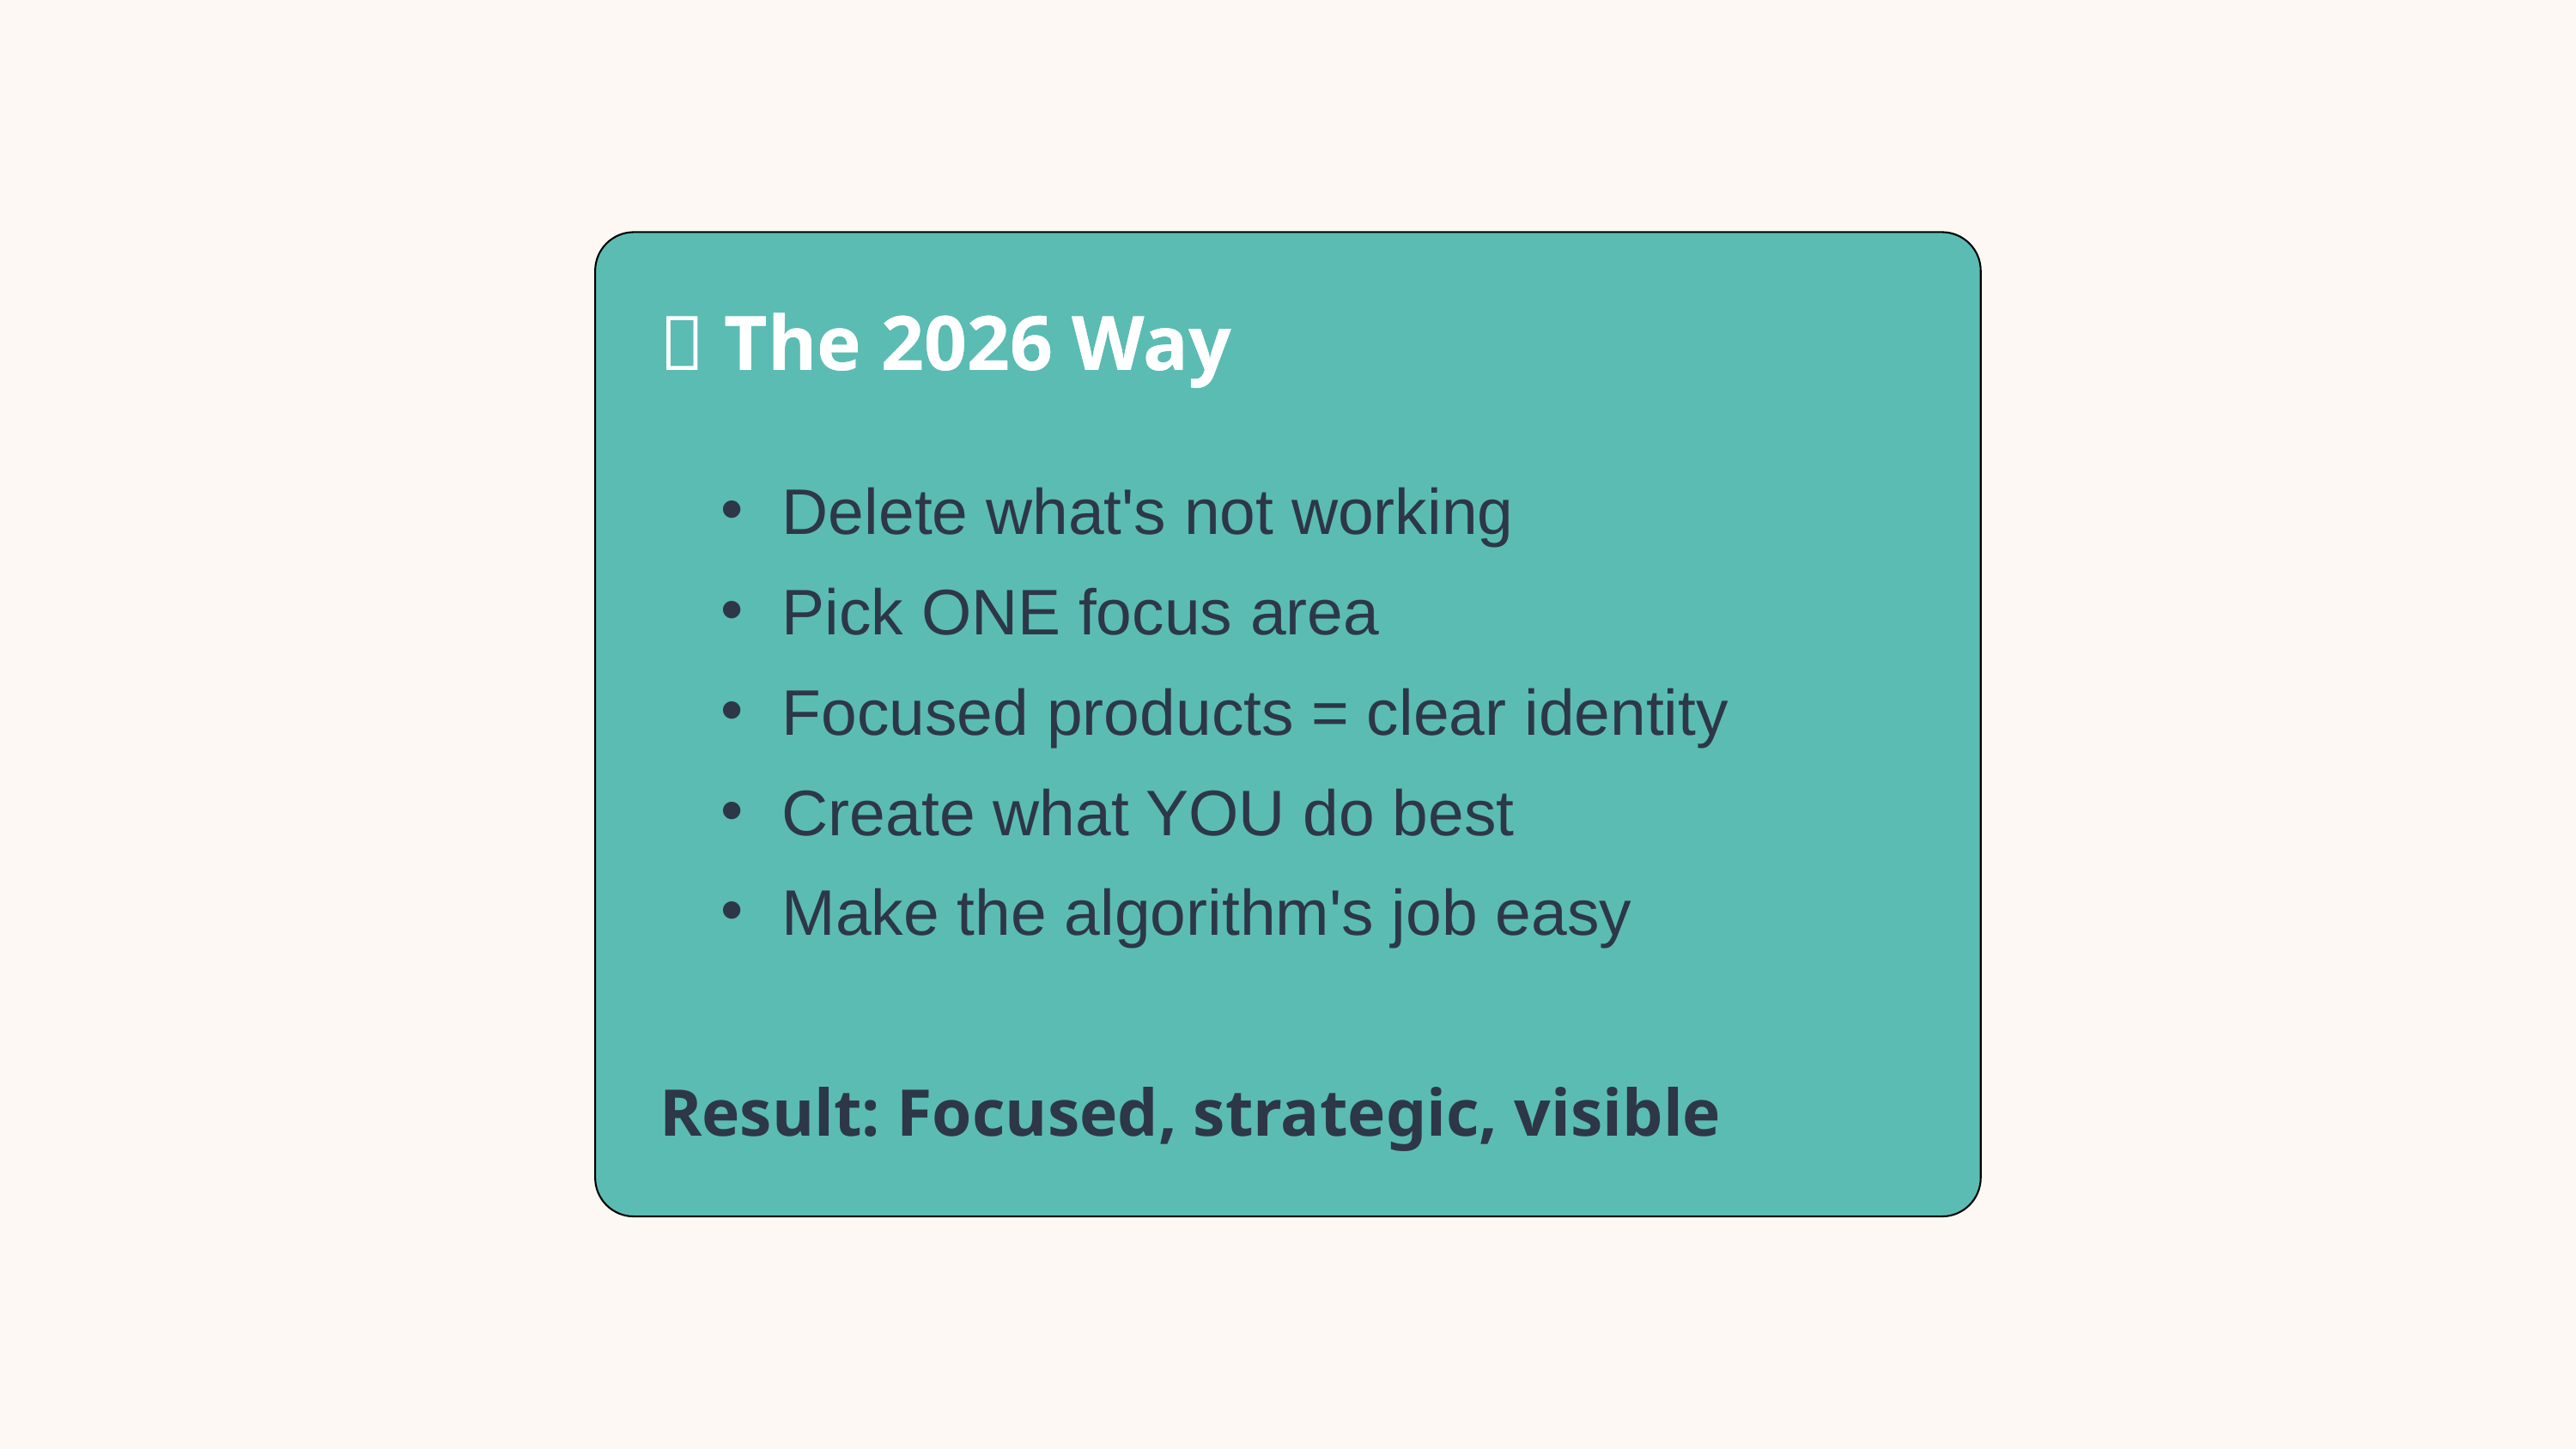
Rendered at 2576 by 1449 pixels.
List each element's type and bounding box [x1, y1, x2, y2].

text_box [594, 232, 1981, 1217]
